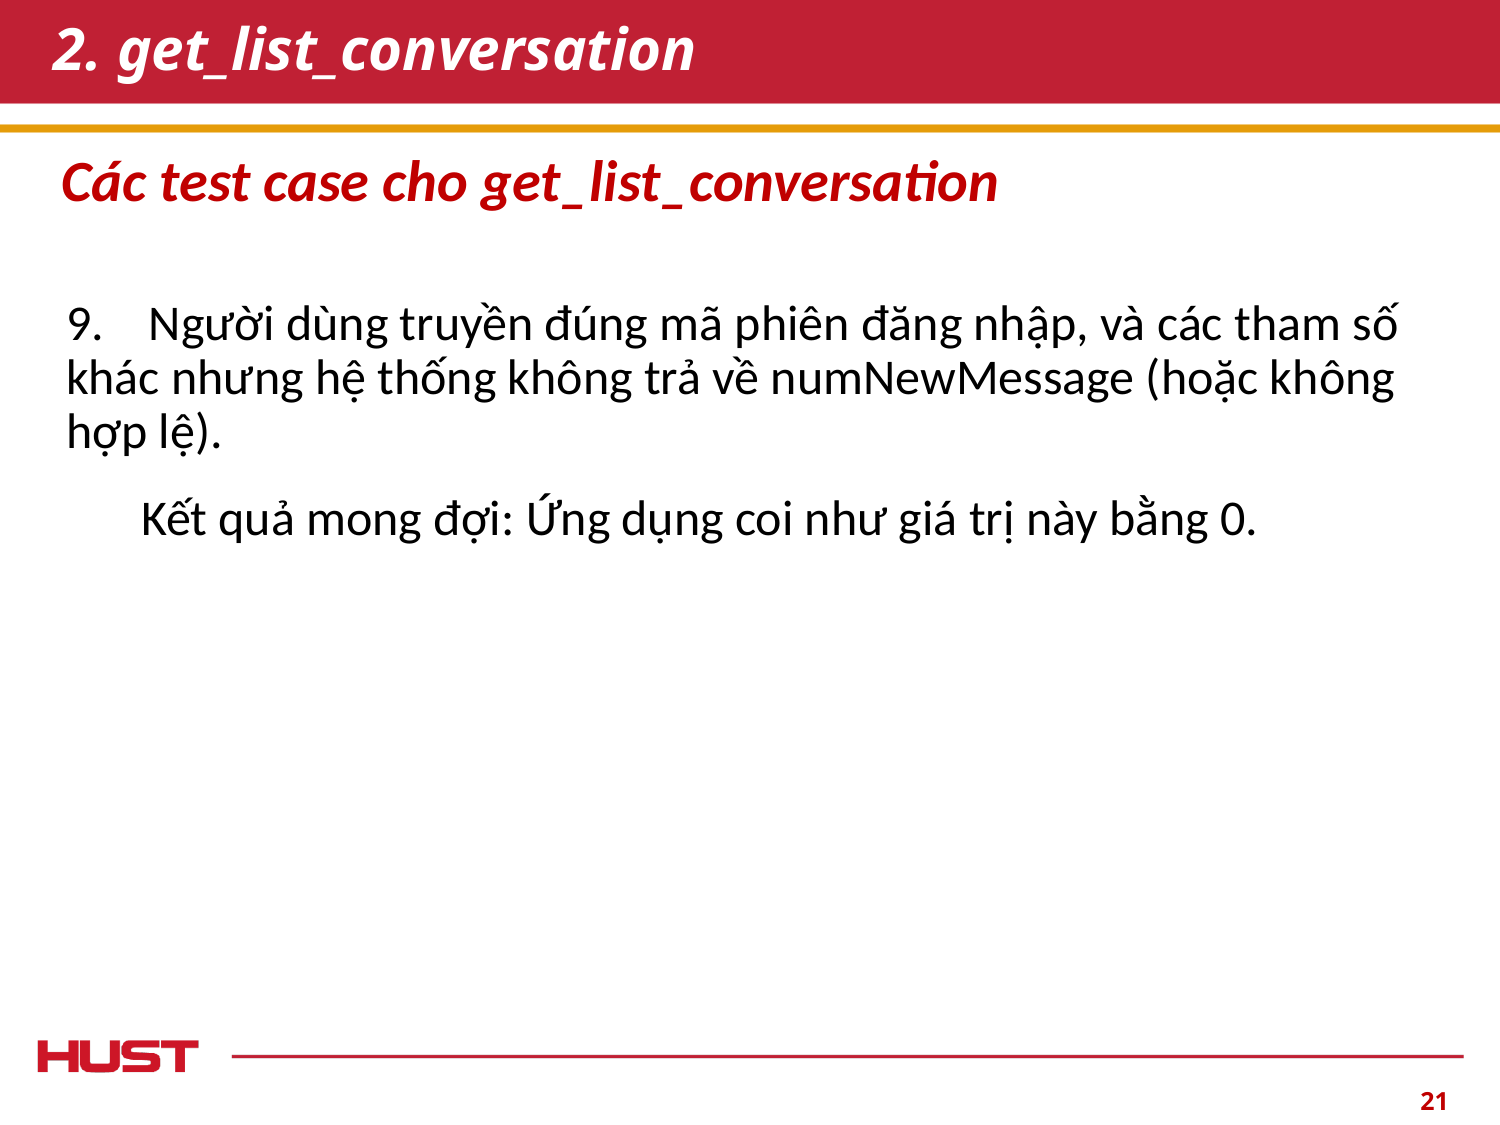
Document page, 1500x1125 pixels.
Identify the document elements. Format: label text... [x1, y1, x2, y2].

slide_number ‹#› [1126, 1078, 1464, 1125]
text_box 9. Người dùng truyền đúng mã phiên đăng nhập, và các tham số khác nhưng hệ thống không trả về numNewMessage (hoặc không hợp lệ). Kết quả mong đợi: Ứng dụng coi như giá trị này bằng 0. [51, 282, 1449, 843]
text_box Các test case cho get_list_conversation [46, 136, 1162, 230]
title 2. get_list_conversation [38, 12, 1462, 87]
picture [0, 0, 1500, 1125]
